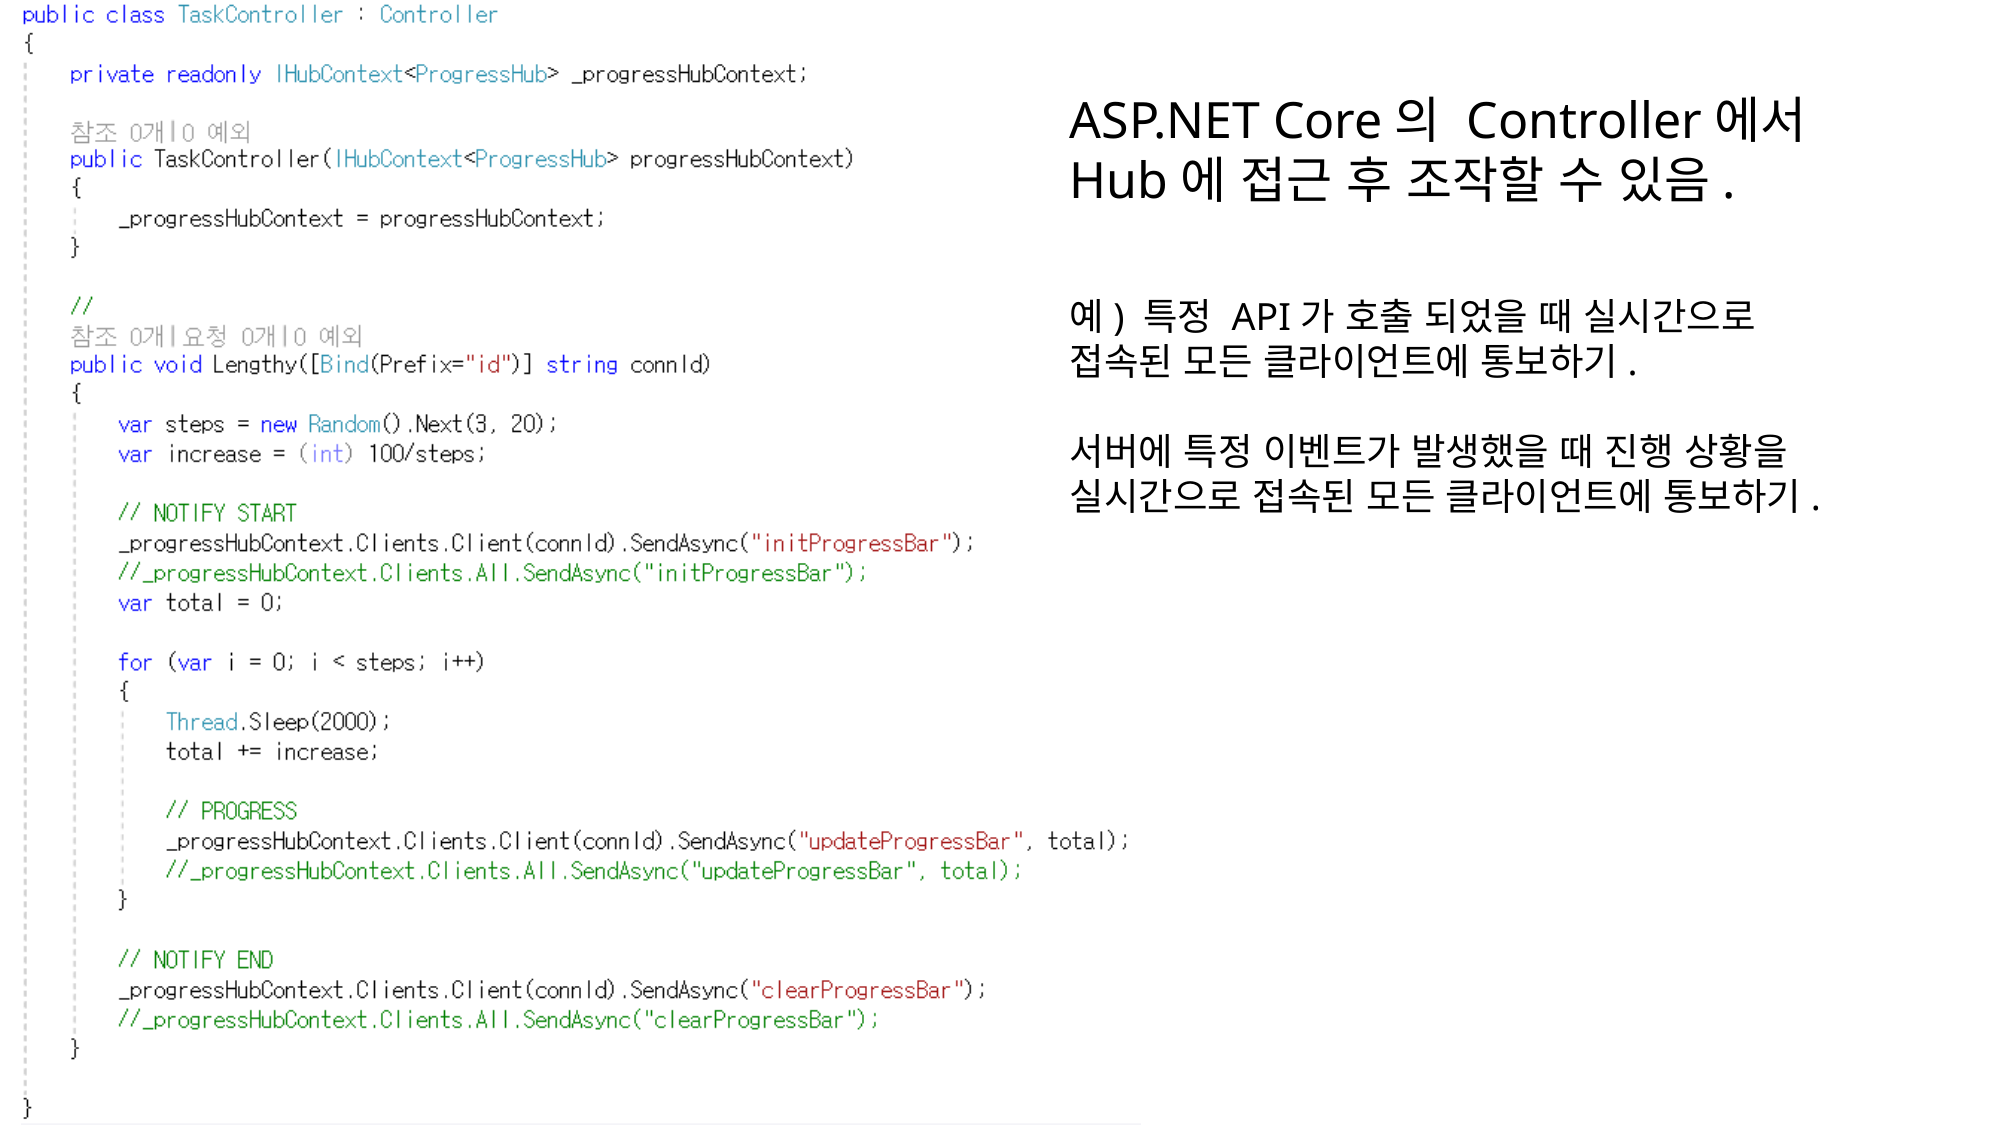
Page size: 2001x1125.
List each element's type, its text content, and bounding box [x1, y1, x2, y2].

text_box 예) 특정 API가 호출 되었을 때 실시간으로 접속된 모든 클라이언트에 통보하기. 서버에 특정 이벤트가 발생했을 때 진행 상황을 실시간으로 접속된 모든 클라이언트에 통보하기. [1141, 285, 1839, 526]
text_box ASP.NET Core의 Controller에서 Hub에 접근 후 조작할 수 있음. [1141, 81, 1902, 216]
picture [21, 0, 1141, 1125]
